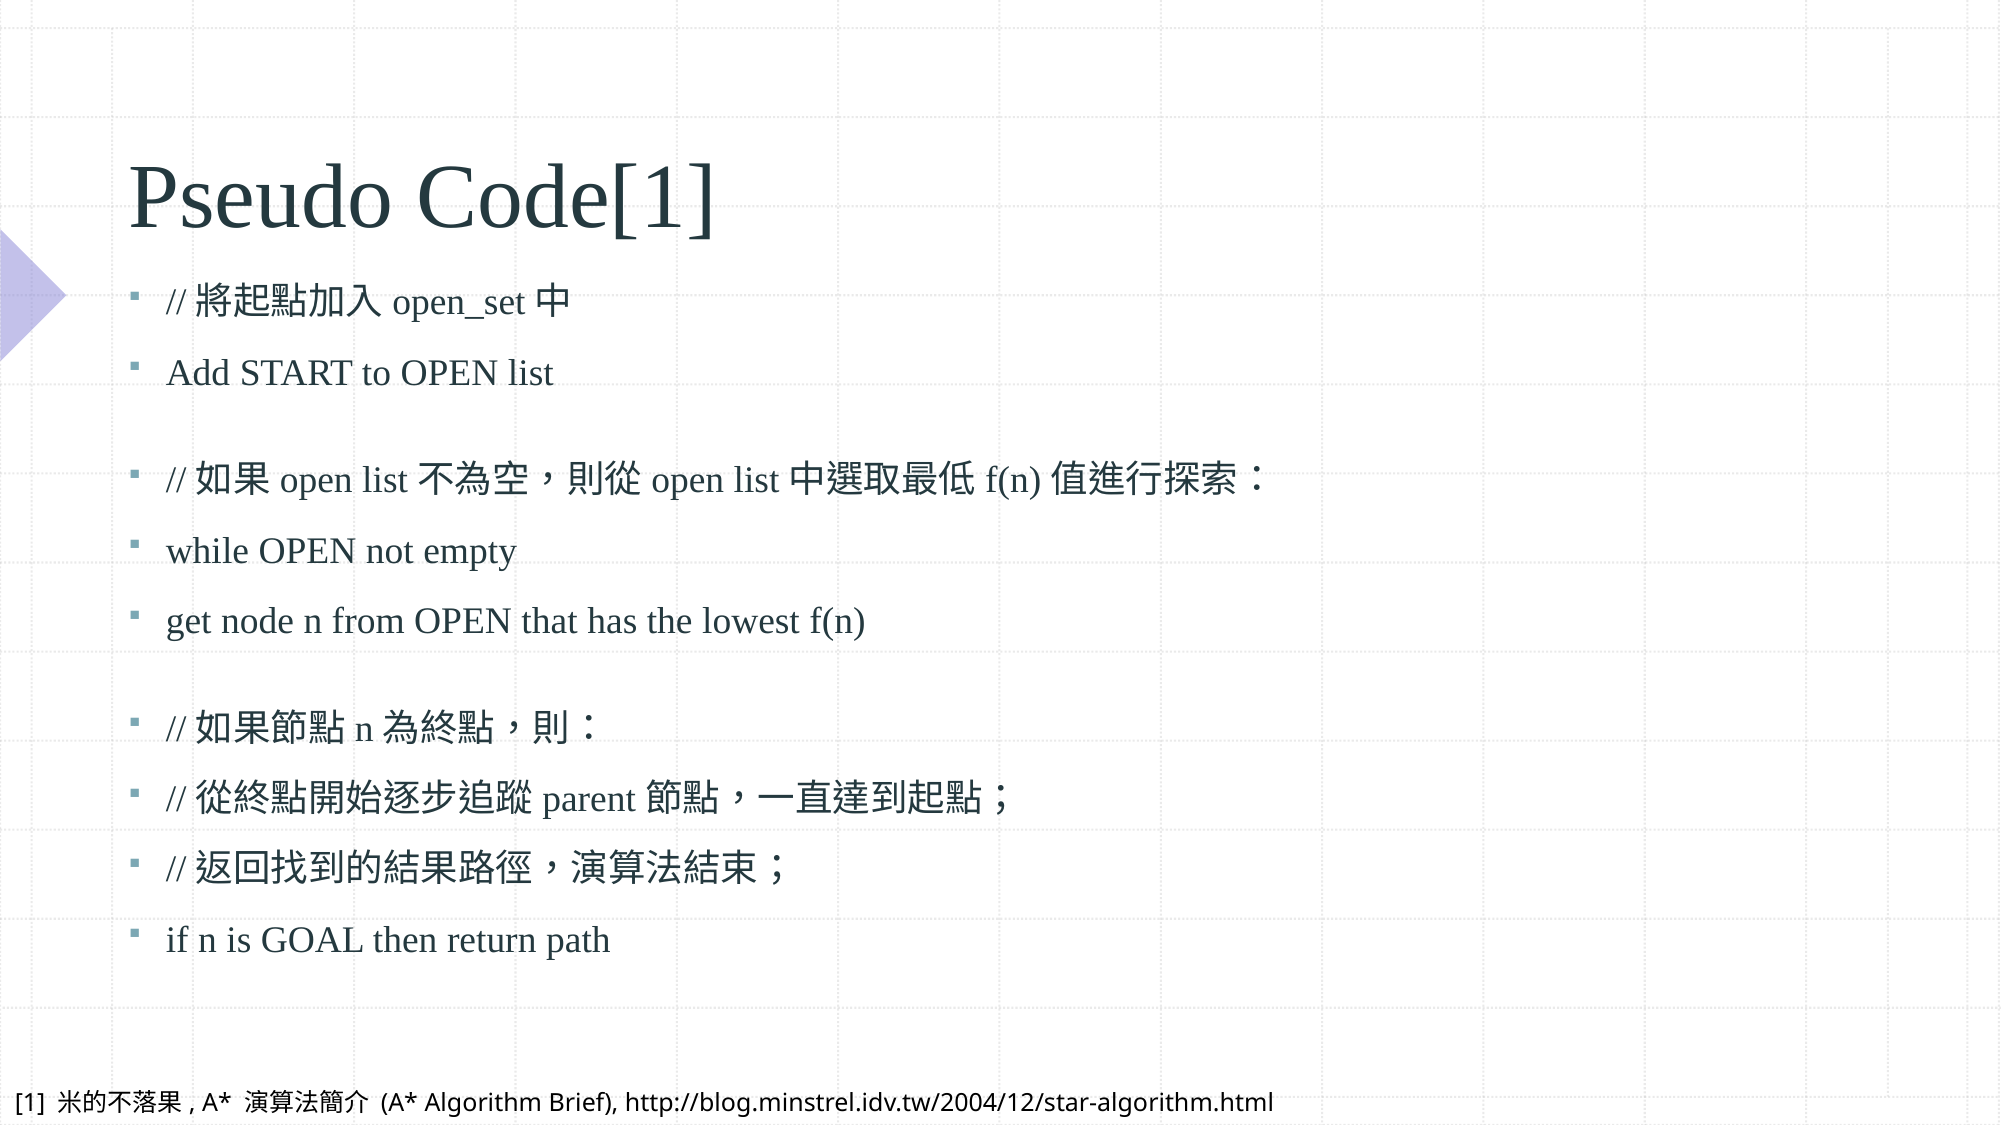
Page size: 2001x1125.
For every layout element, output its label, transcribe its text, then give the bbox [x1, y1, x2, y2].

text_box [1] 米的不落果, A* 演算法簡介 (A* Algorithm Brief), http://blog.minstrel.idv.tw/2004/12/star-algorithm.html [0, 1079, 1933, 1125]
list //將起點加入open_set中 Add START to OPEN list //如果open list不為空，則從open list中選取最低f(n)值進行探索： while OPEN not empty get node n from OPEN that has the lowest f(n) //如果節點n為終點，則： //從終點開始逐步追蹤parent節點，一直達到起點； //返回找到的結果路徑，演算法結束； if n is GOAL then return path [113, 265, 1808, 969]
title Pseudo Code[1] [113, 136, 1808, 254]
